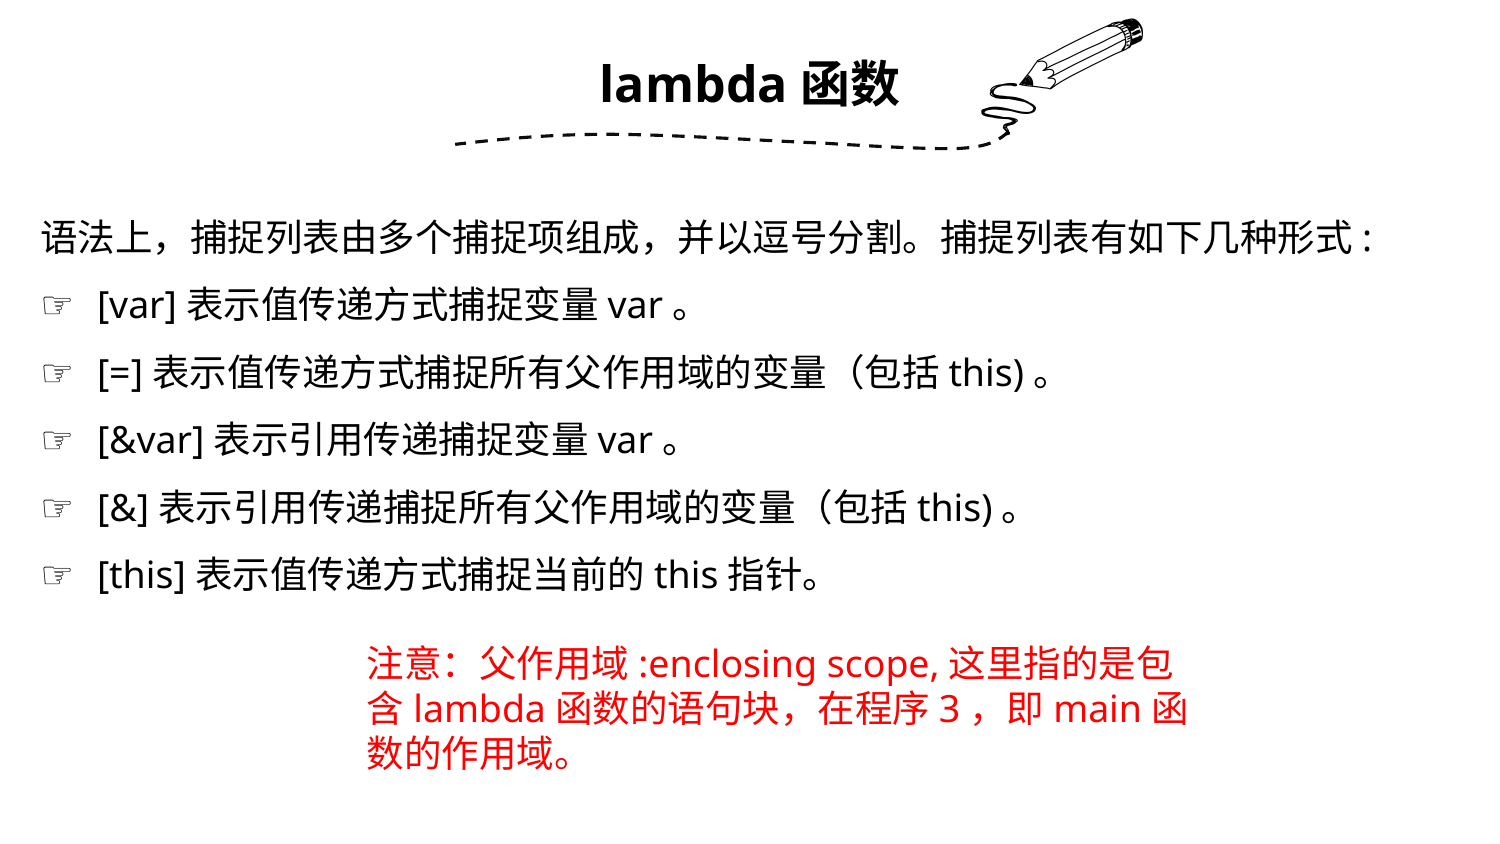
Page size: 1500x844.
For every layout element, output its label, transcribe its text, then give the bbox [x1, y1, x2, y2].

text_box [455, 1, 1143, 151]
text_box 注意：父作用域:enclosing scope,这里指的是包含lambda函数的语句块，在程序3，即main函数的作用域。 [352, 632, 1214, 783]
text_box 语法上，捕捉列表由多个捕捉项组成，并以逗号分割。捕提列表有如下几种形式: [var]表示值传递方式捕捉变量var。 [=]表示值传递方式捕捉所有父作用域的变量（包括this)。 [&var]表示引用传递捕捉变量var。 [&]表示引用传递捕捉所有父作用域的变量（包括this)。 [this]表示值传递方式捕捉当前的this指针。 [25, 184, 1475, 604]
